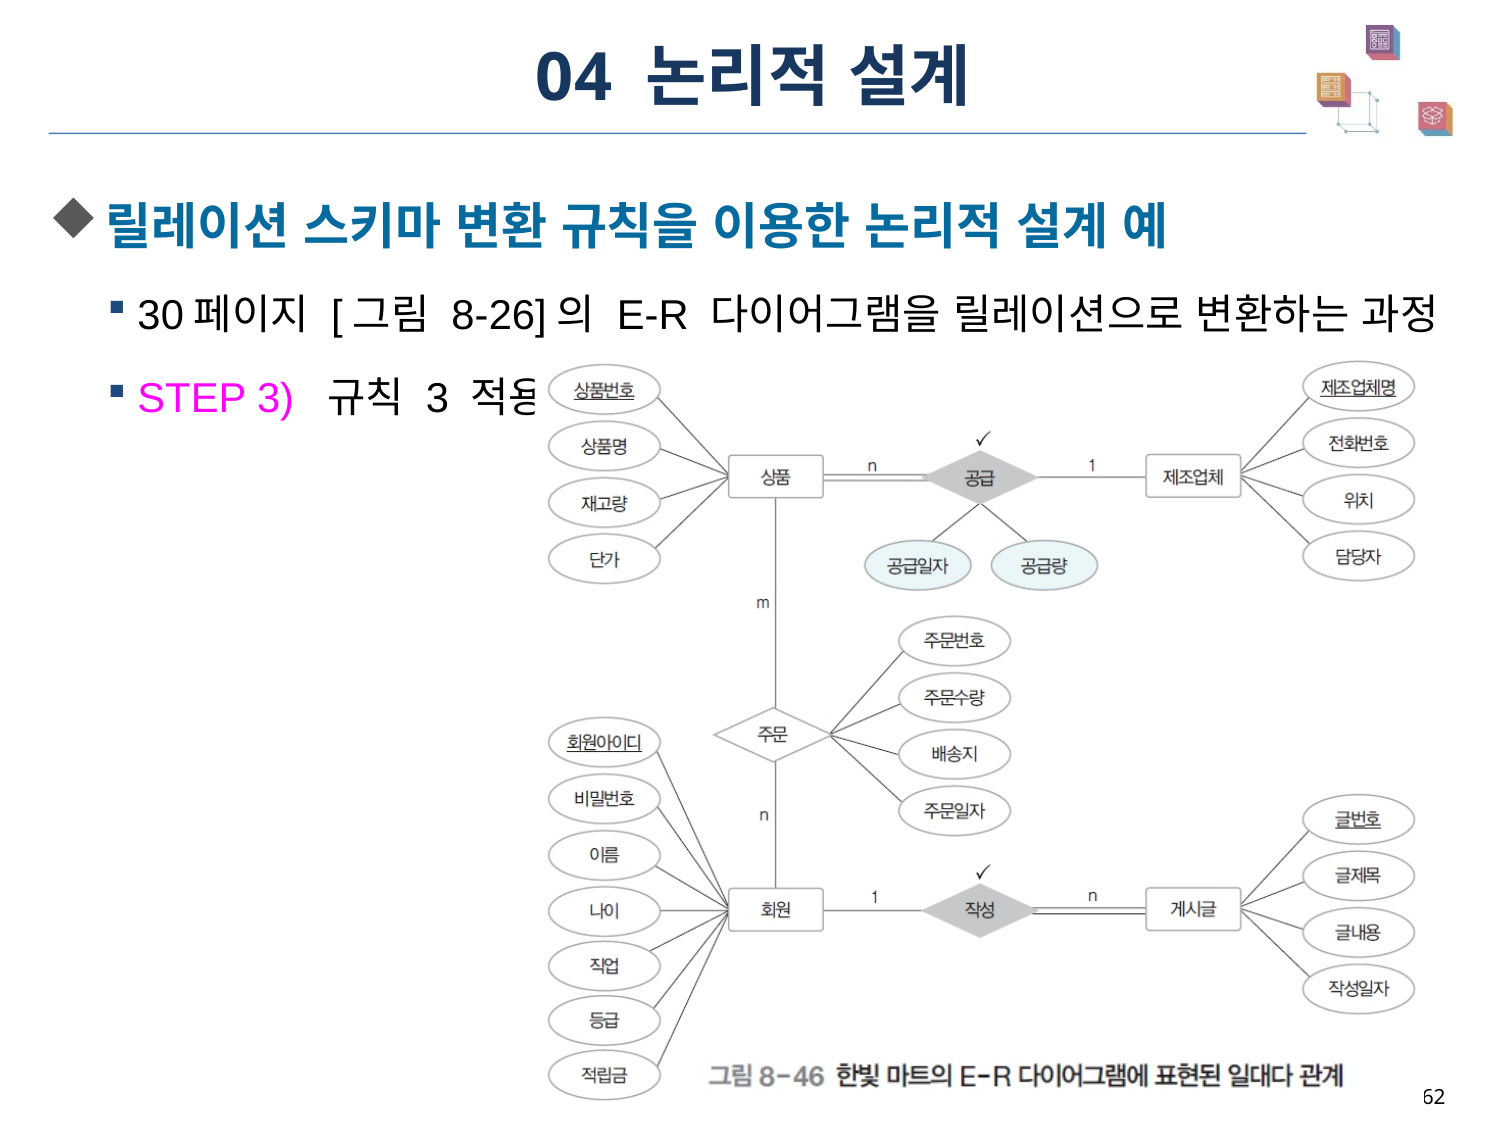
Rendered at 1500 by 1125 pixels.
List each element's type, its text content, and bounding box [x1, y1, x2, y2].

title 04 논리적 설계 [48, 25, 1459, 123]
list 릴레이션 스키마 변환 규칙을 이용한 논리적 설계 예 30페이지 [그림 8-26]의 E-R 다이어그램을 릴레이션으로 변환하는 과정 STEP 3) 규칙 3 적용 [33, 187, 1474, 1097]
picture [534, 355, 1430, 1105]
picture [1316, 123, 1453, 138]
